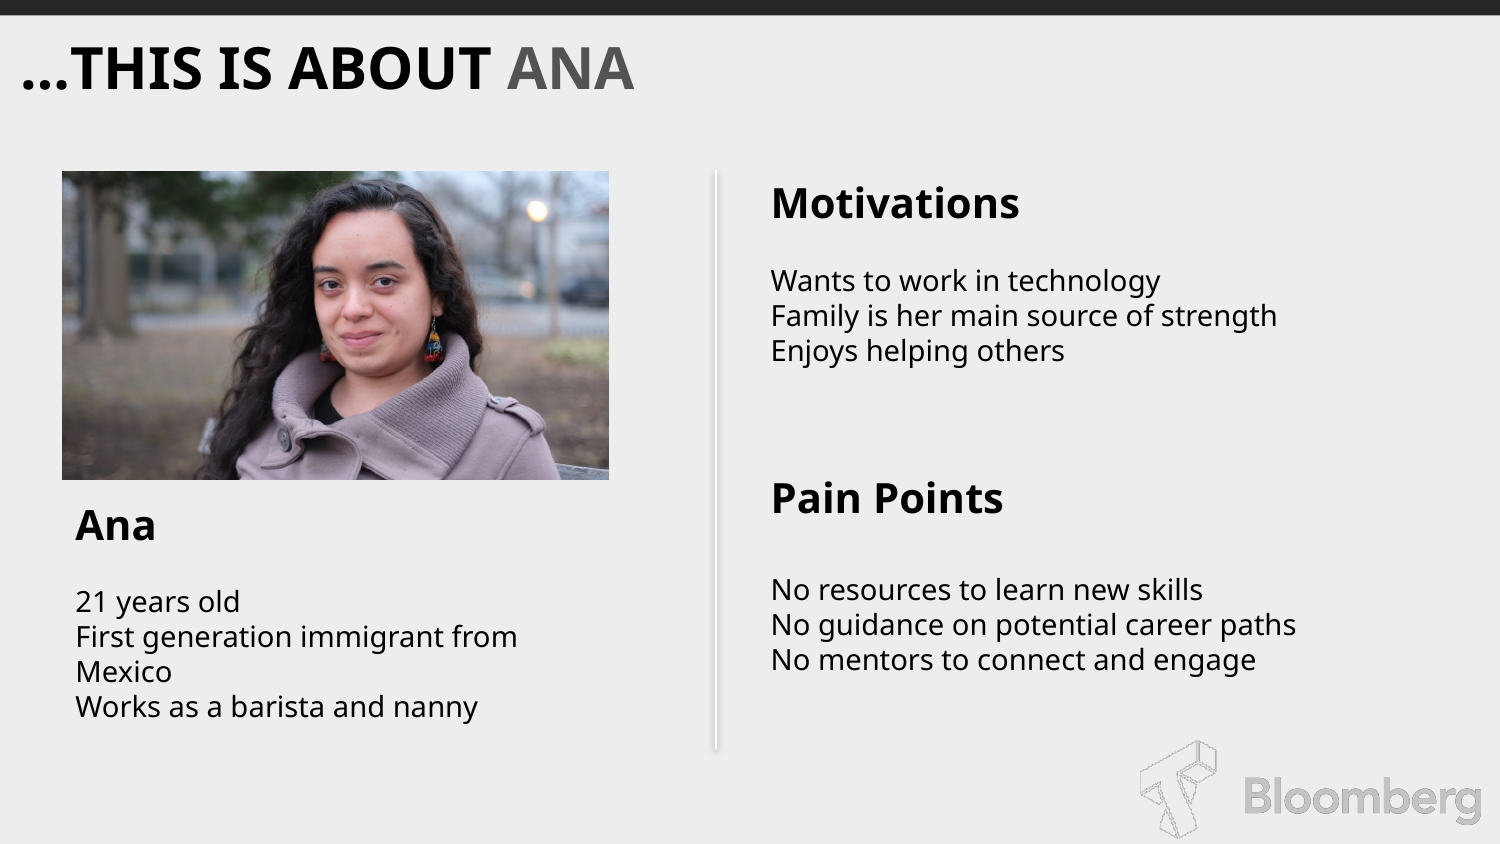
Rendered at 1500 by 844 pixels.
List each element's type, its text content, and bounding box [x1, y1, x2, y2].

text_box Ana 21 years old First generation immigrant from Mexico Works as a barista and nanny [67, 491, 623, 731]
picture [62, 171, 609, 480]
text_box [0, 0, 1500, 16]
text_box …THIS IS ABOUT ANA [13, 23, 1274, 109]
picture [1123, 734, 1234, 844]
text_box Motivations Wants to work in technology Family is her main source of strength Enjoys helping others Pain Points No resources to learn new skills No guidance on potential career paths No mentors to connect and engage [763, 169, 1428, 684]
picture [1244, 777, 1481, 826]
